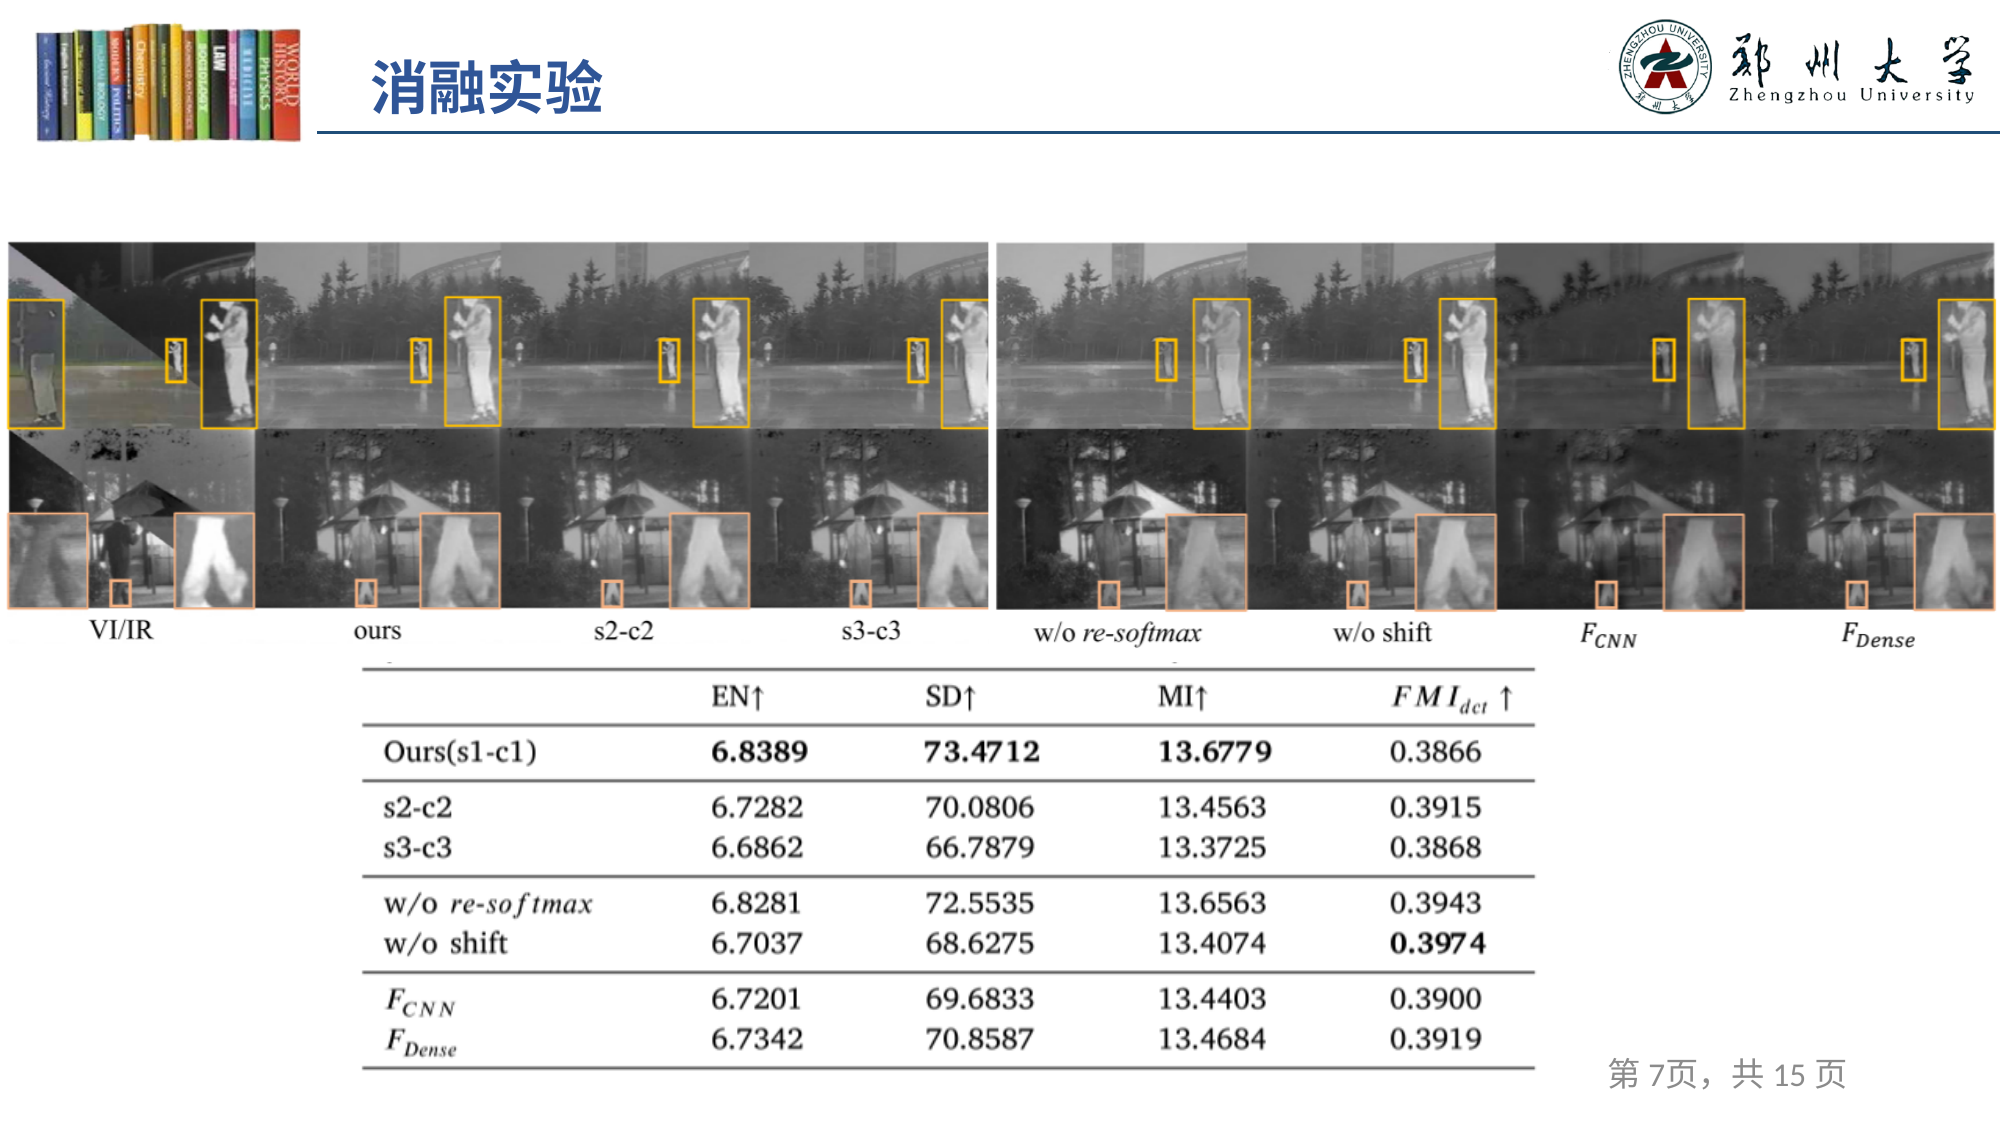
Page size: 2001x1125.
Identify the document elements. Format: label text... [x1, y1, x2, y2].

picture [342, 662, 1549, 1082]
text_box 消融实验 [355, 43, 812, 129]
picture [1599, 11, 1983, 123]
slide_number 第页，共15页 [1412, 1042, 1863, 1103]
picture [0, 235, 2000, 649]
picture [23, 0, 317, 173]
